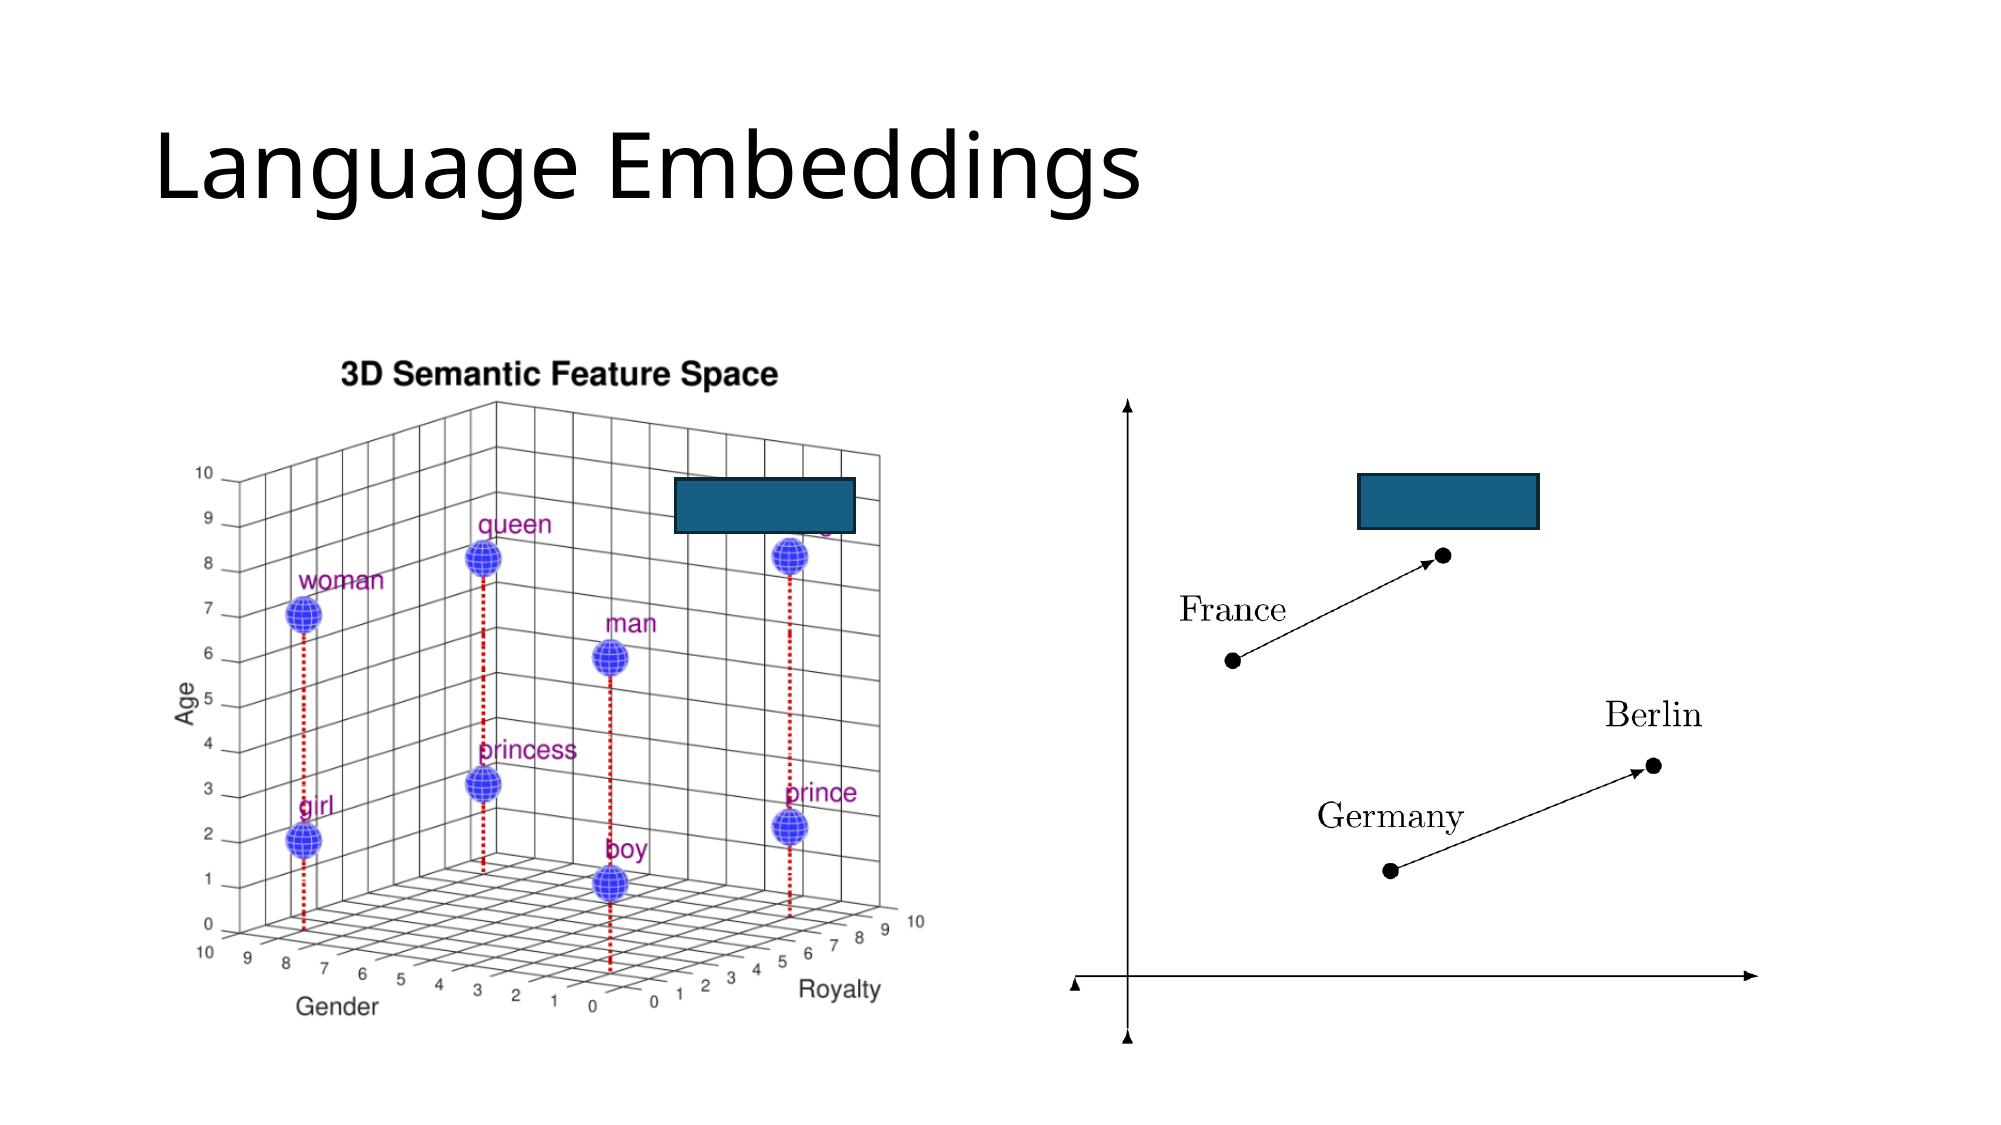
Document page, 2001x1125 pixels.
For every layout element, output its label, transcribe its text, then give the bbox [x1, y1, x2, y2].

title Language Embeddings [137, 59, 1863, 278]
picture [154, 345, 935, 1029]
picture [1022, 345, 1811, 1082]
